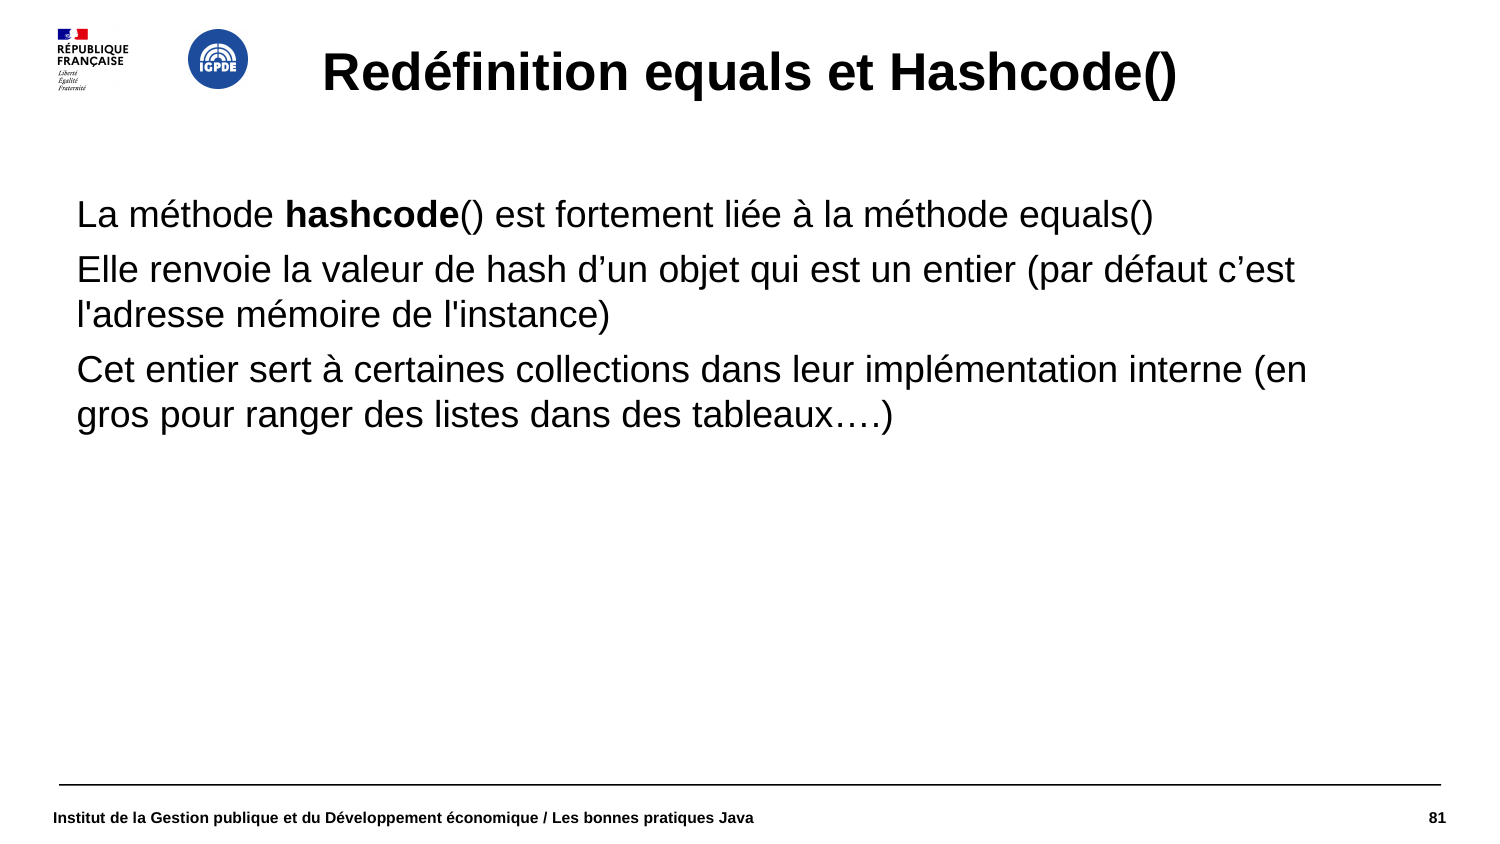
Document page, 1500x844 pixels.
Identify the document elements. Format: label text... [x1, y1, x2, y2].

picture [47, 18, 139, 101]
list La méthode hashcode() est fortement liée à la méthode equals() Elle renvoie la valeur de hash d’un objet qui est un entier (par défaut c’est l'adresse mémoire de l'instance) Cet entier sert à certaines collections dans leur implémentation interne (en gros pour ranger des listes dans des tableaux….) [76, 189, 1359, 718]
title Redéfinition equals et Hashcode() [322, 44, 1282, 116]
slide_number 1 [1224, 787, 1447, 844]
footer Institut de la Gestion publique et du Développement économique / Les bonnes pratiques Java [53, 787, 780, 844]
picture [188, 29, 248, 89]
